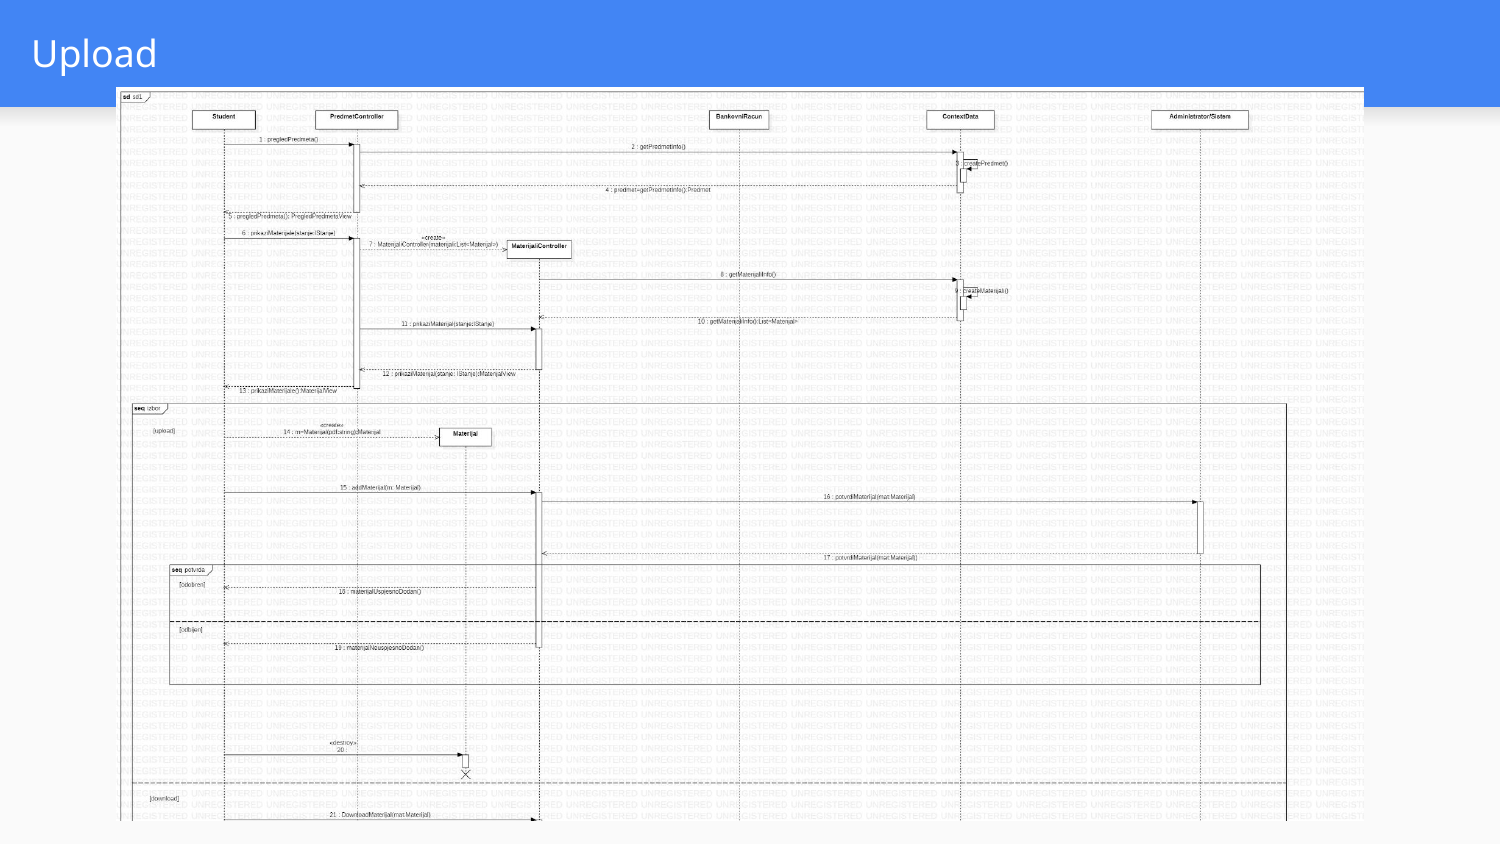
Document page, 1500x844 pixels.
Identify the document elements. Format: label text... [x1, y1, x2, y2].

picture [115, 87, 1365, 821]
title Upload [16, 2, 1464, 102]
